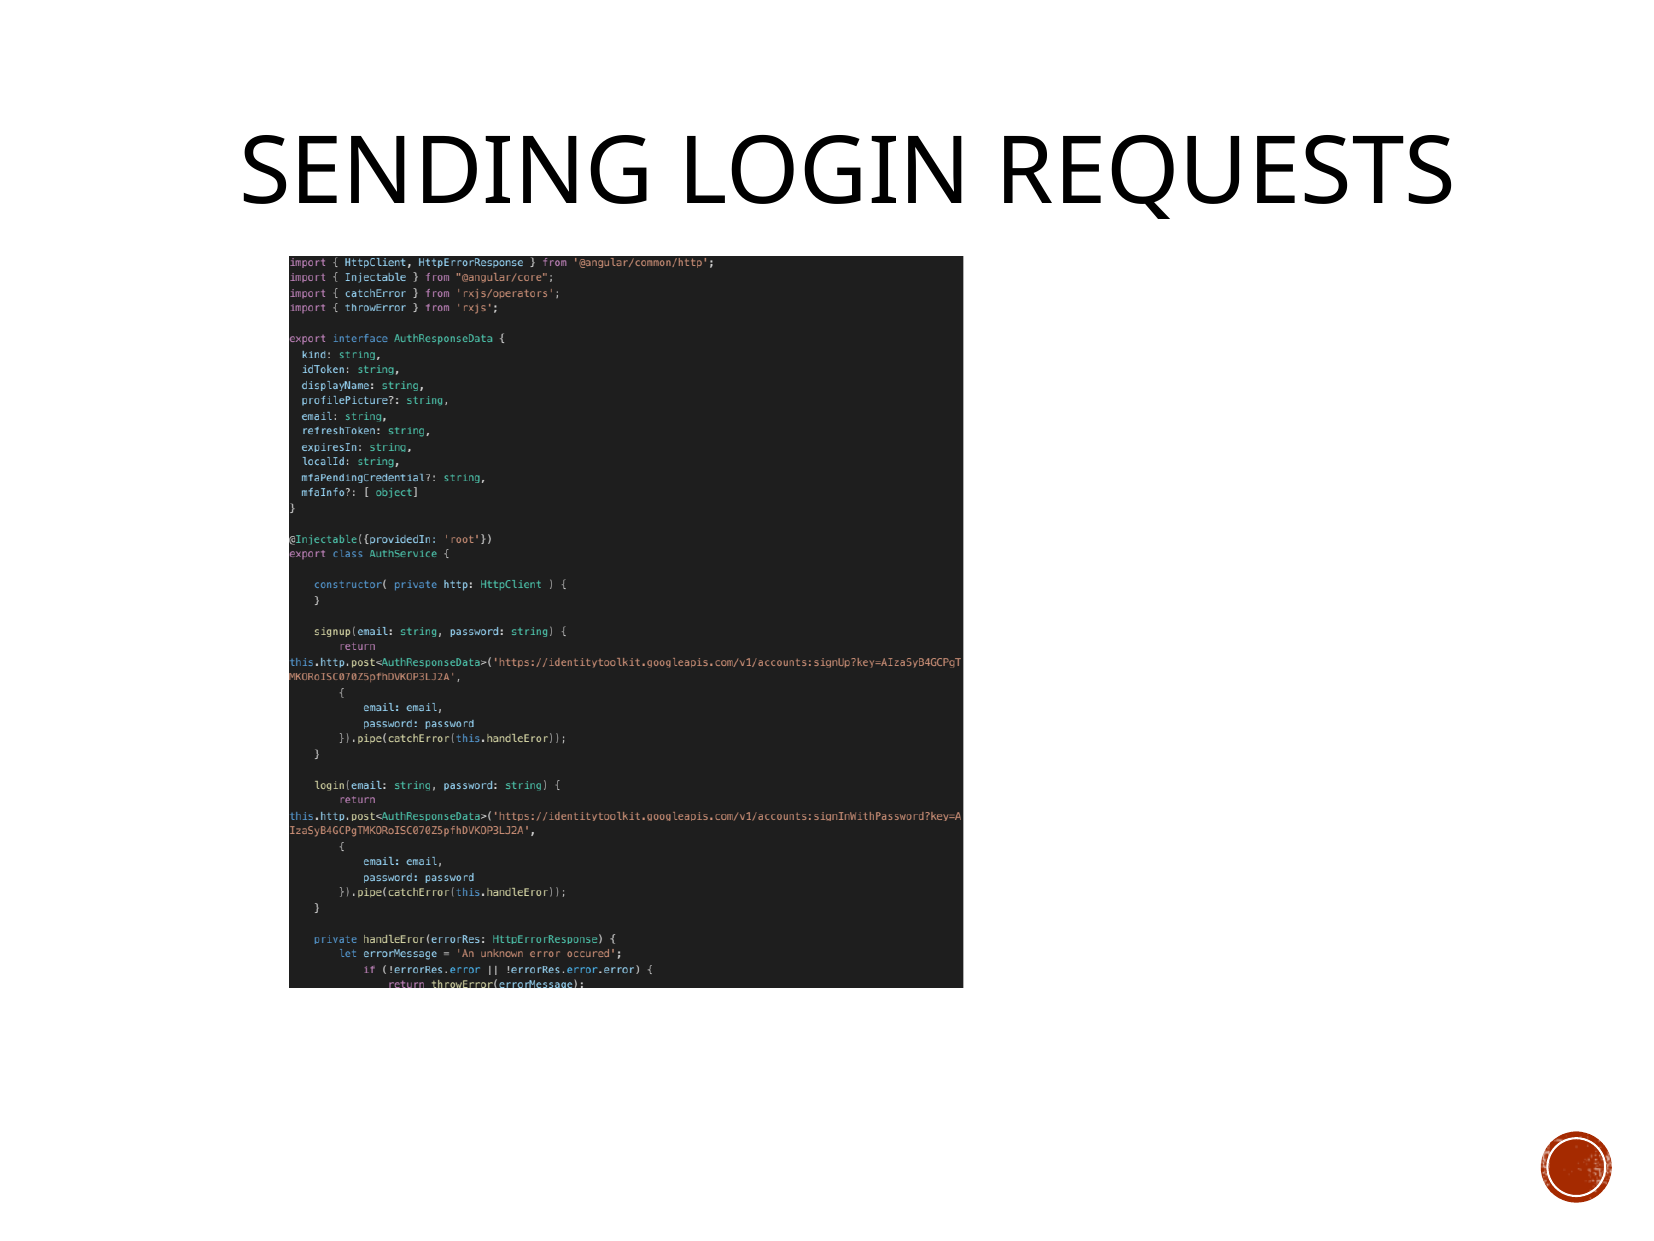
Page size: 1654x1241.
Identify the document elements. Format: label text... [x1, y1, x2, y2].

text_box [290, 254, 964, 987]
title SENDING LOGIN REQUESTS [224, 66, 1495, 282]
